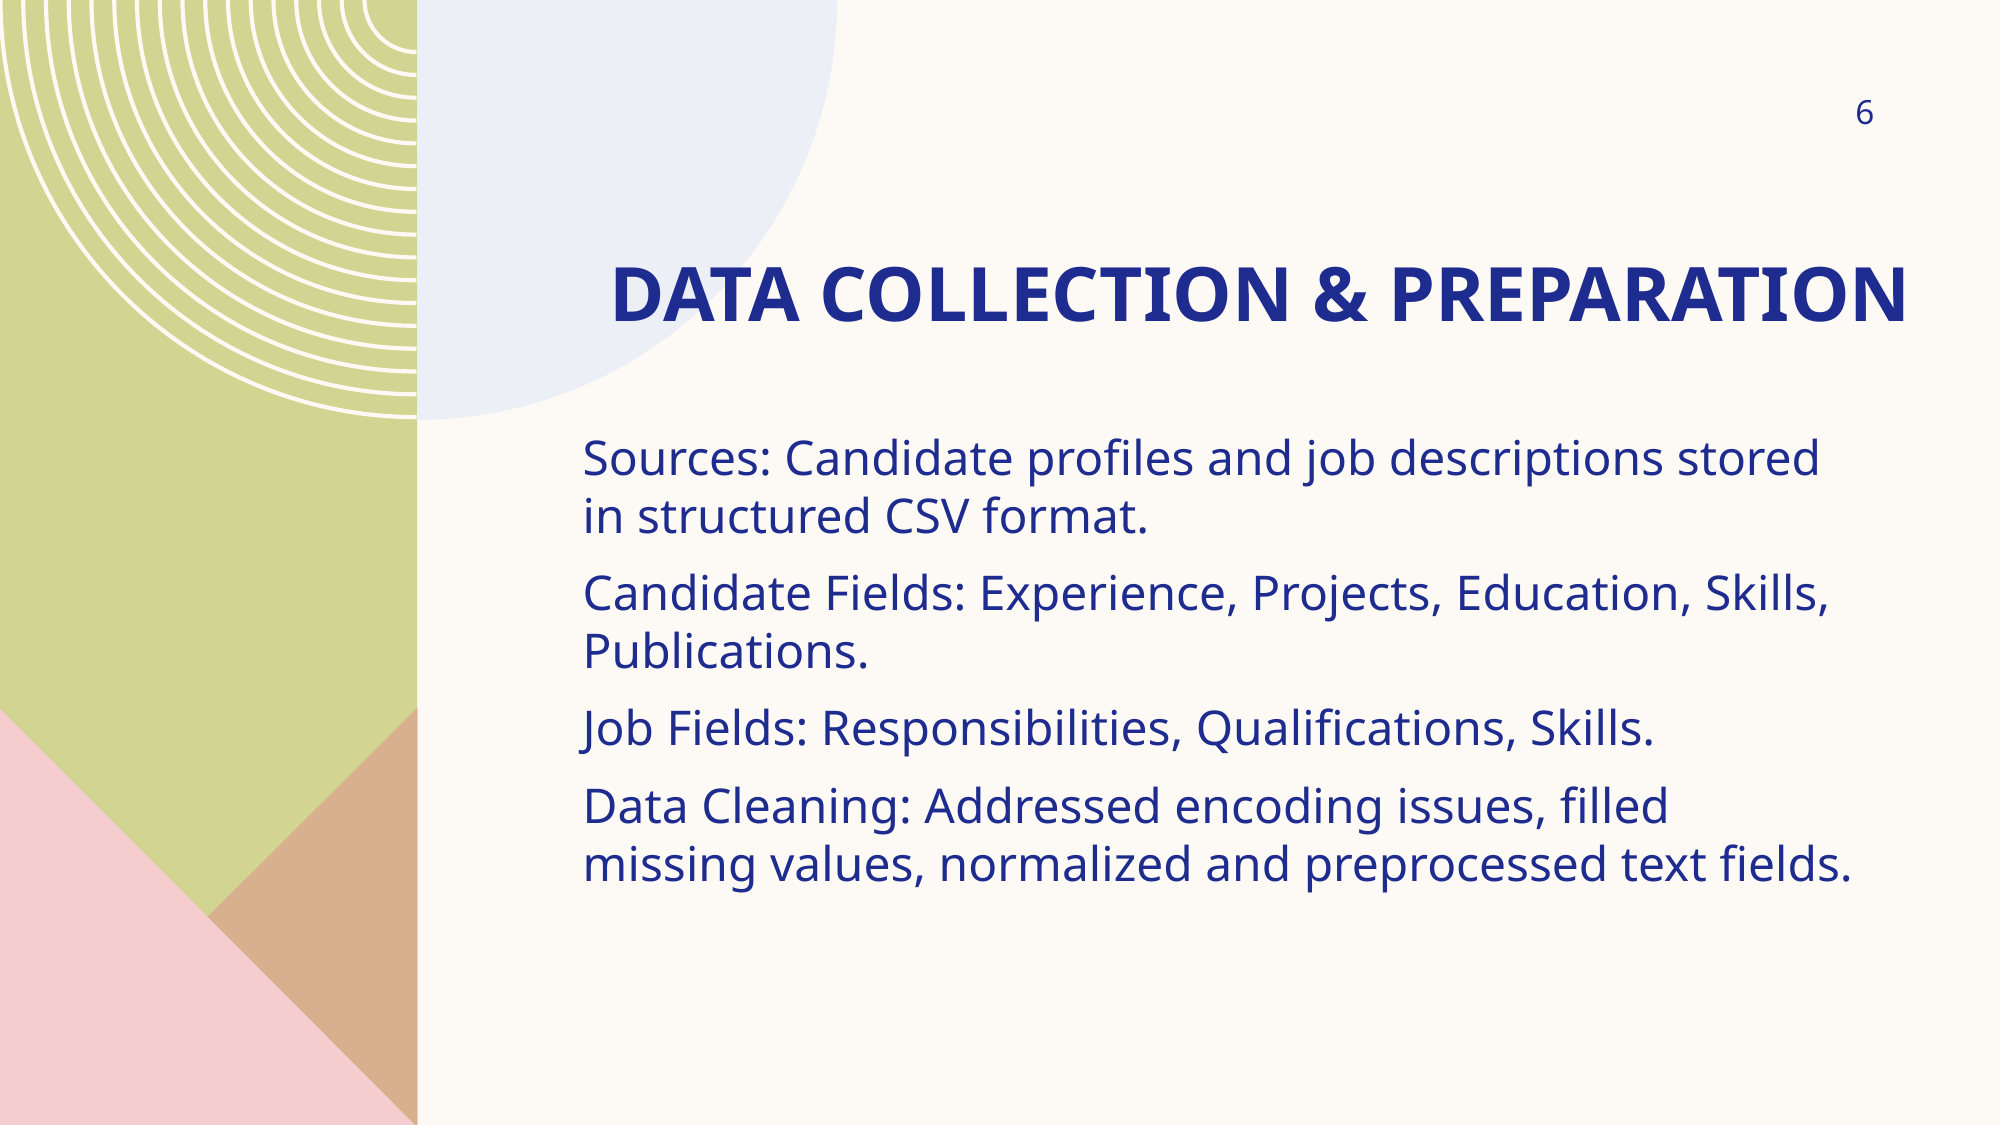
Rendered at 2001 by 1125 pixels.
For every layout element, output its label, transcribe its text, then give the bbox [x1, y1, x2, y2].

slide_number 6 [1699, 75, 1875, 153]
list Sources: Candidate profiles and job descriptions stored in structured CSV format. Candidate Fields: Experience, Projects, Education, Skills, Publications. Job Fields: Responsibilities, Qualifications, Skills. Data Cleaning: Addressed encoding issues, filled missing values, normalized and preprocessed text fields. [567, 427, 1875, 952]
title Data Collection & Preparation [594, 173, 1936, 337]
